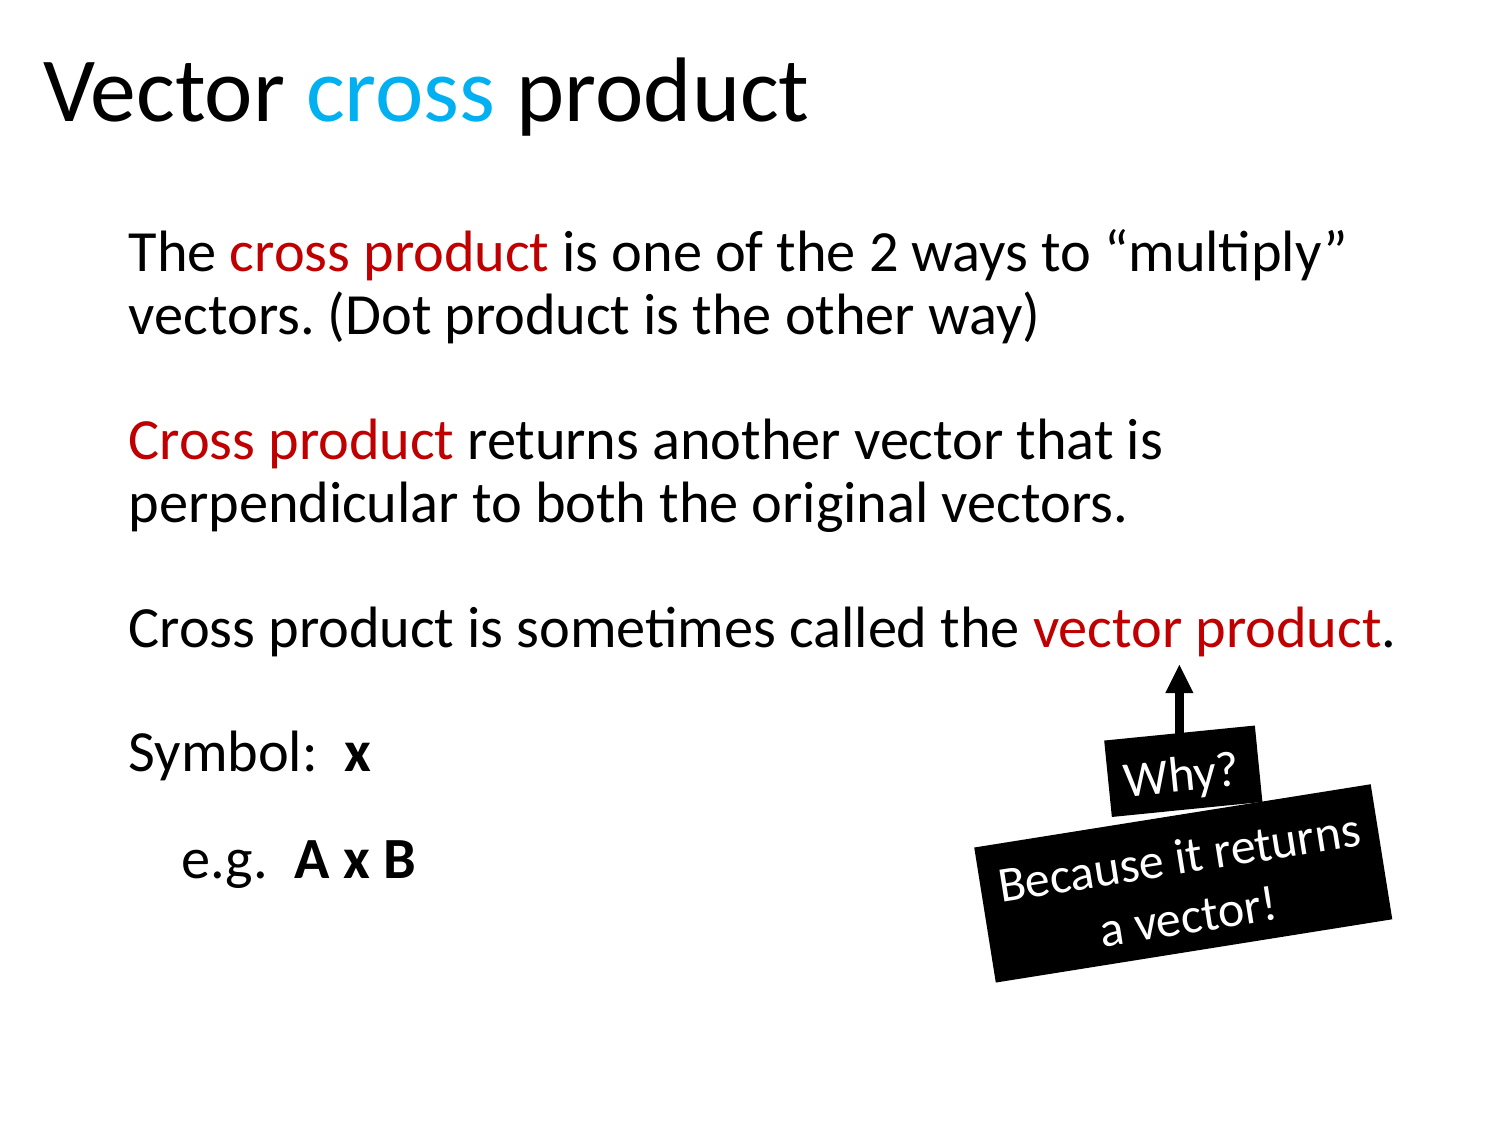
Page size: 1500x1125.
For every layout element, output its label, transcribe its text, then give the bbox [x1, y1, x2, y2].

text_box Because it returns a vector! [974, 784, 1393, 983]
text_box Vector cross product [28, 22, 825, 148]
list The cross product is one of the 2 ways to “multiply” vectors. (Dot product is the other way) Cross product returns another vector that is perpendicular to both the original vectors. Cross product is sometimes called the vector product. Symbol: x e.g. A x B [113, 214, 1425, 952]
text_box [1108, 664, 1259, 810]
